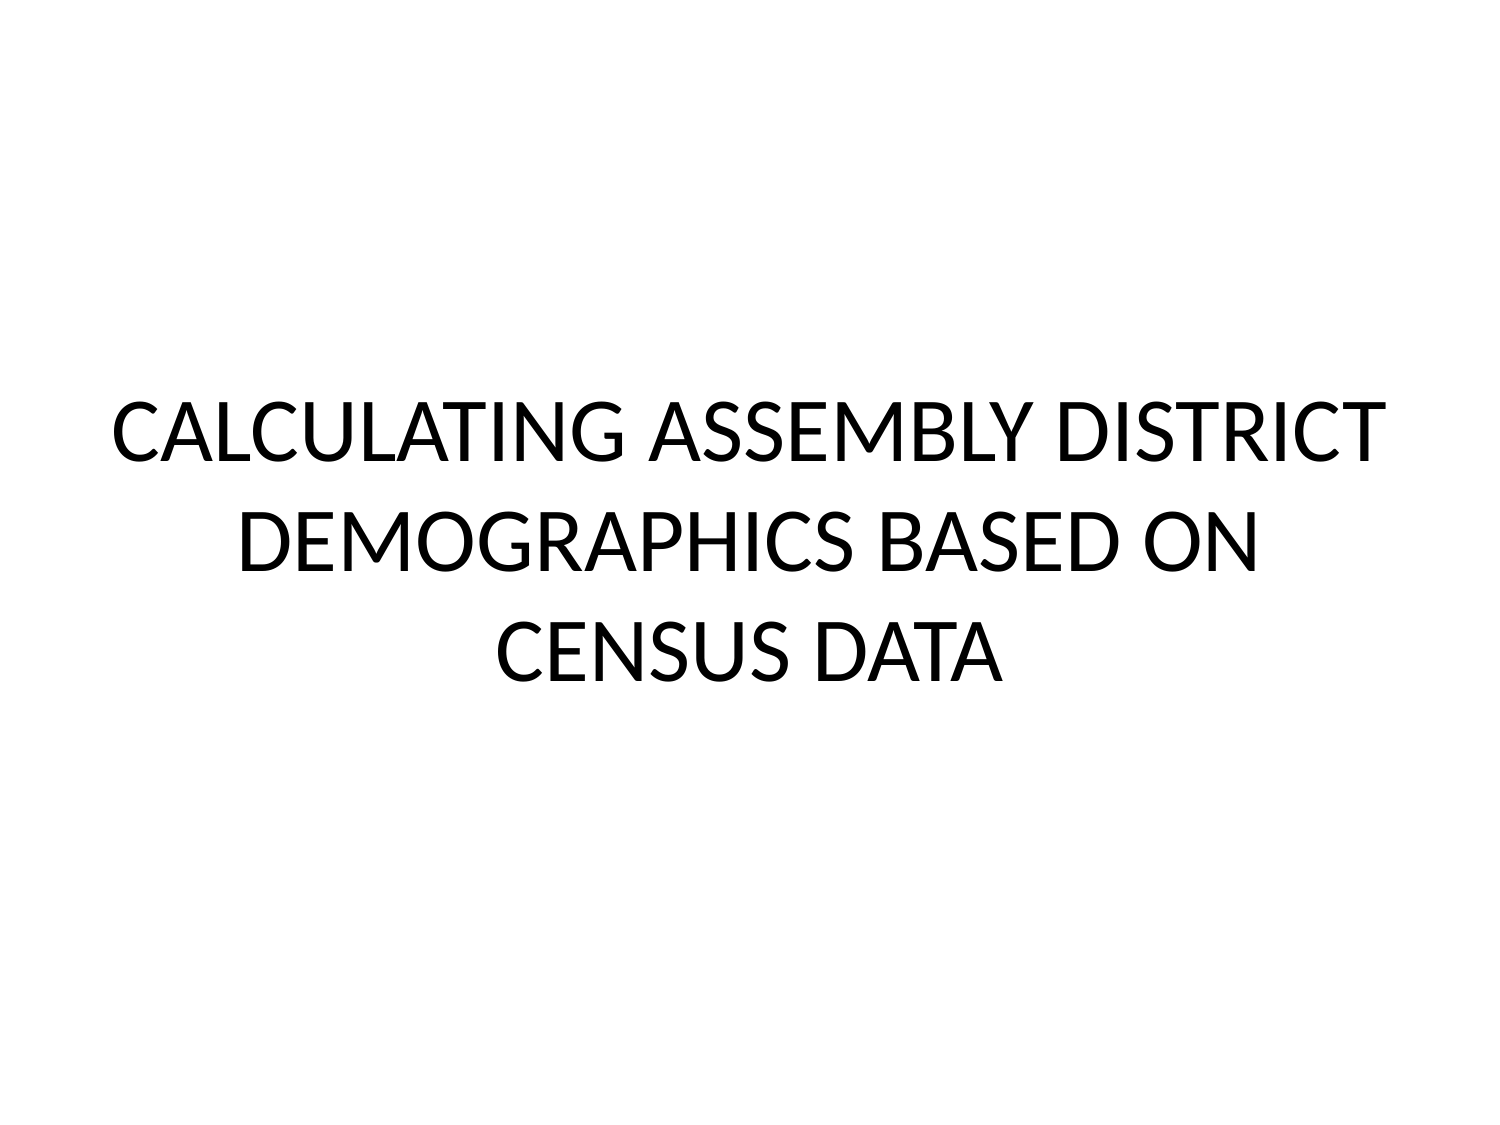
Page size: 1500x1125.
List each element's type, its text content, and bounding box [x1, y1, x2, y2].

title CALCULATING ASSEMBLY DISTRICT DEMOGRAPHICS BASED ON CENSUS DATA [75, 45, 1425, 1025]
